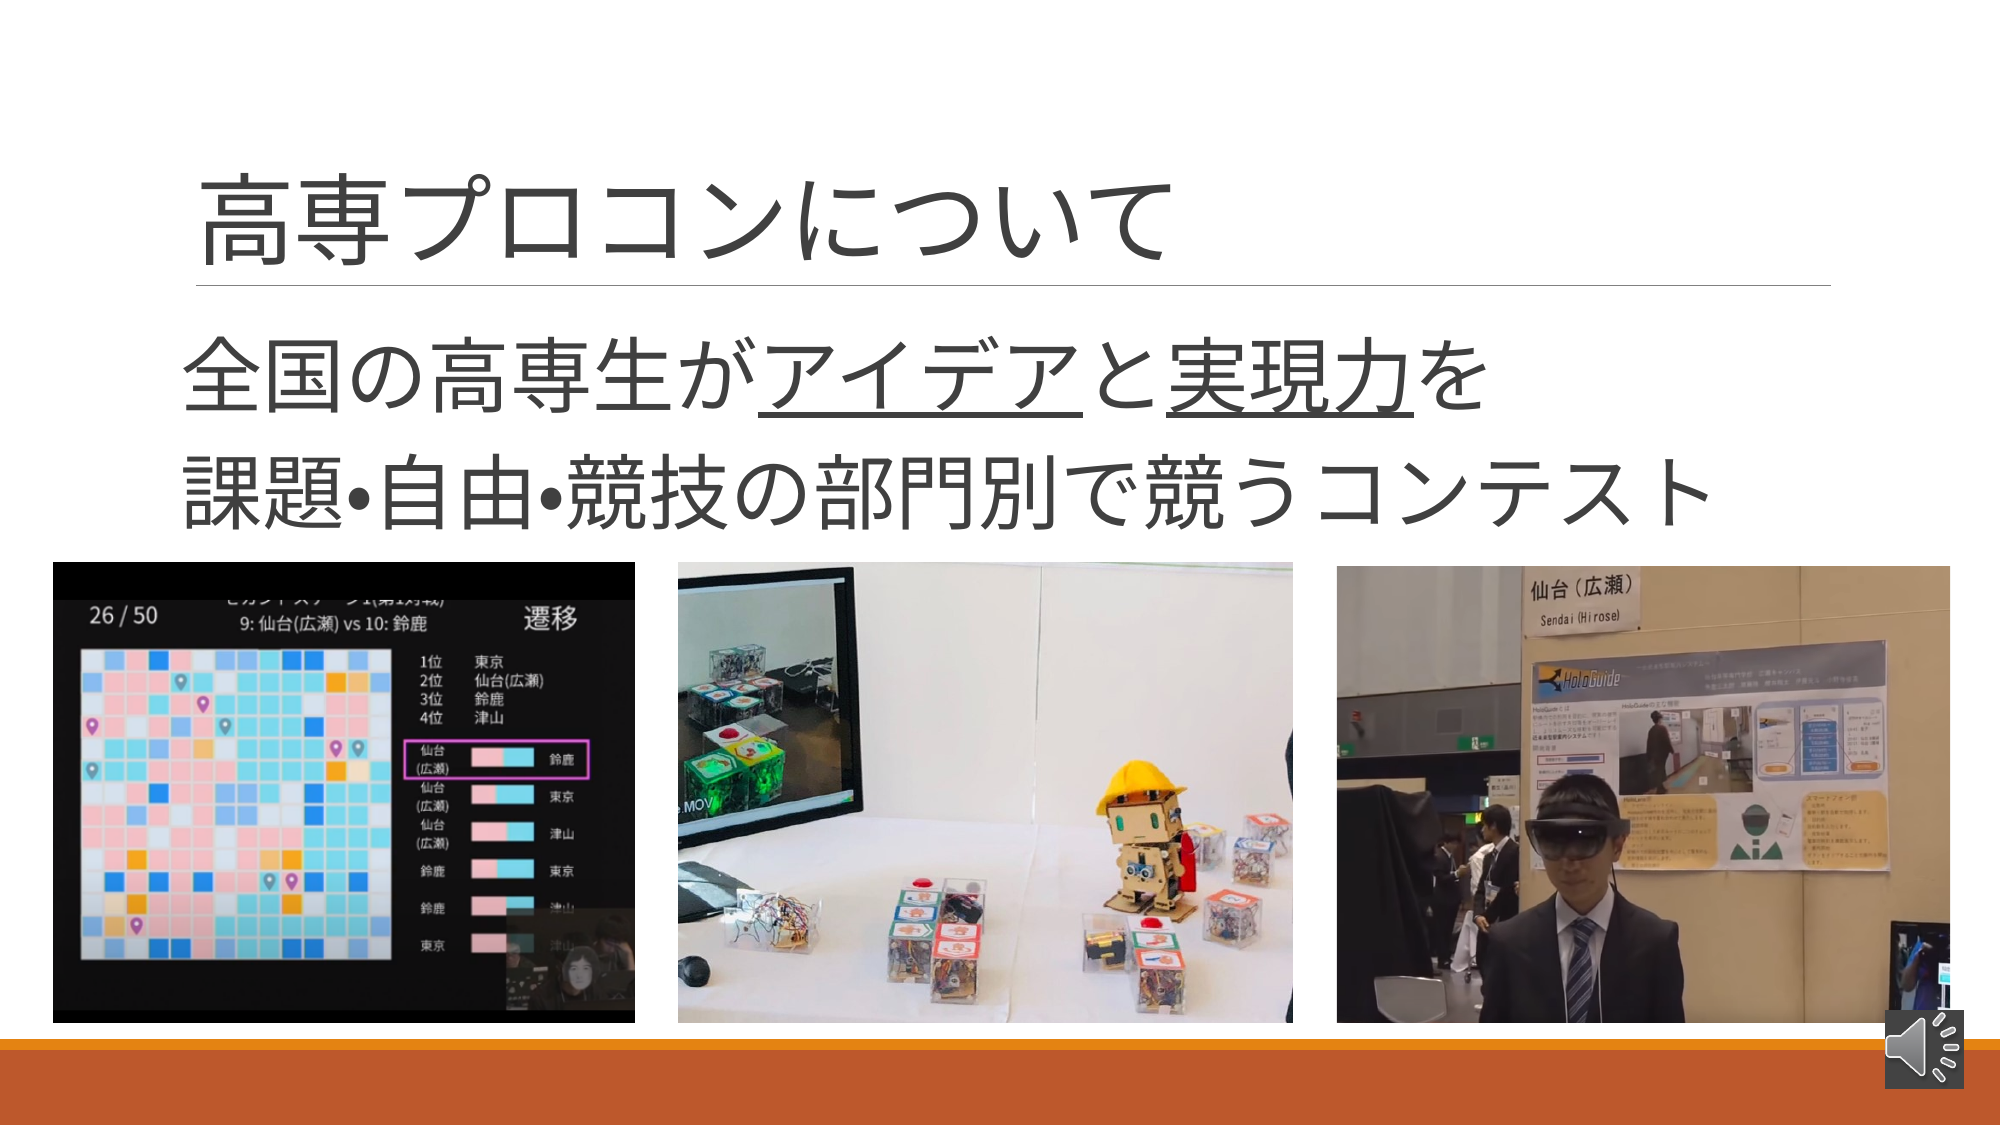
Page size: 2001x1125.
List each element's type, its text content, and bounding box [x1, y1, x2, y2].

picture [678, 561, 1293, 1023]
title 高専プロコンについて [180, 47, 1830, 285]
picture [52, 561, 635, 1023]
list 全国の高専生がアイデアと実現力を 課題・自由・競技の部門別で競うコンテスト [180, 327, 1894, 552]
picture [1336, 561, 1966, 1090]
